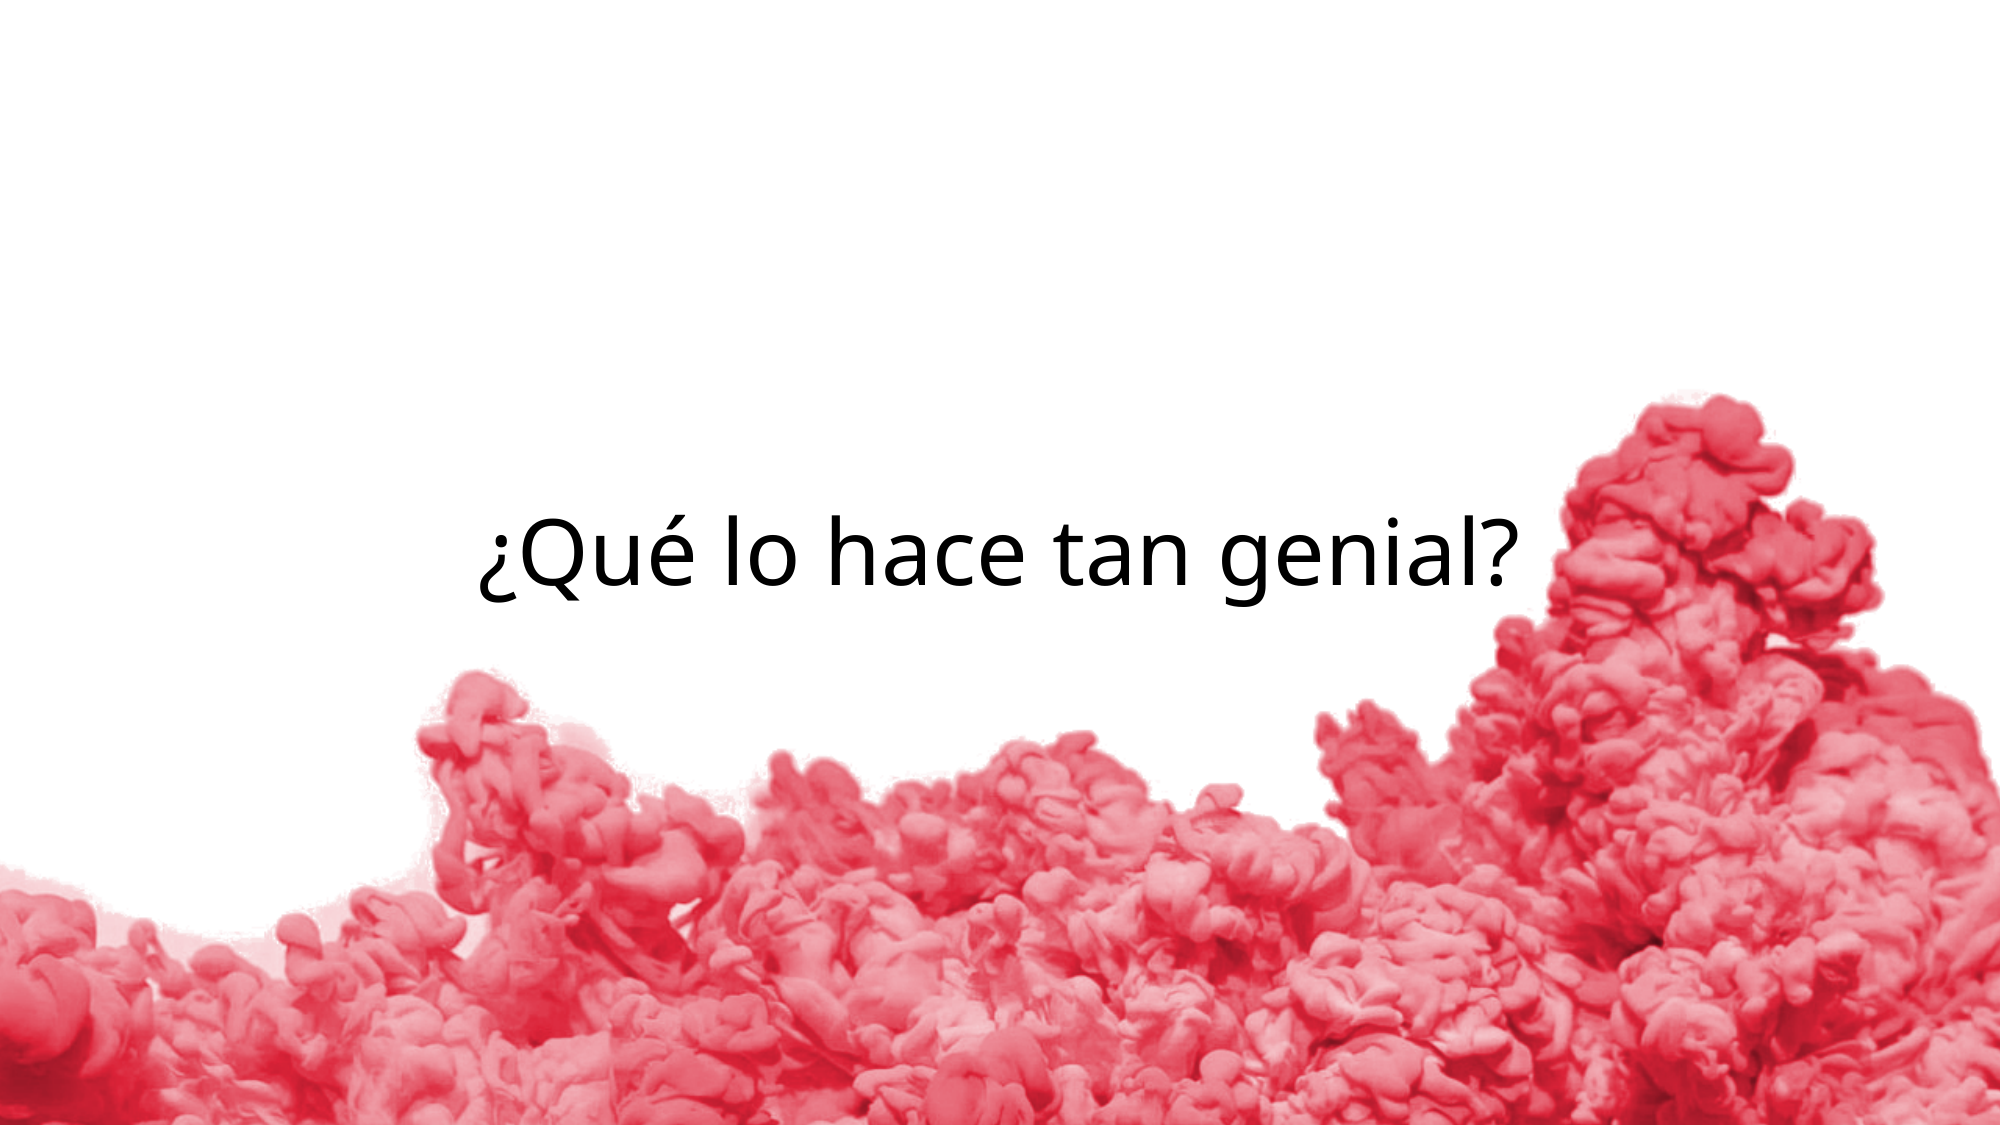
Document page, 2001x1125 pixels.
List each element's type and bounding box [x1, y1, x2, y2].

picture [0, 277, 2000, 1125]
